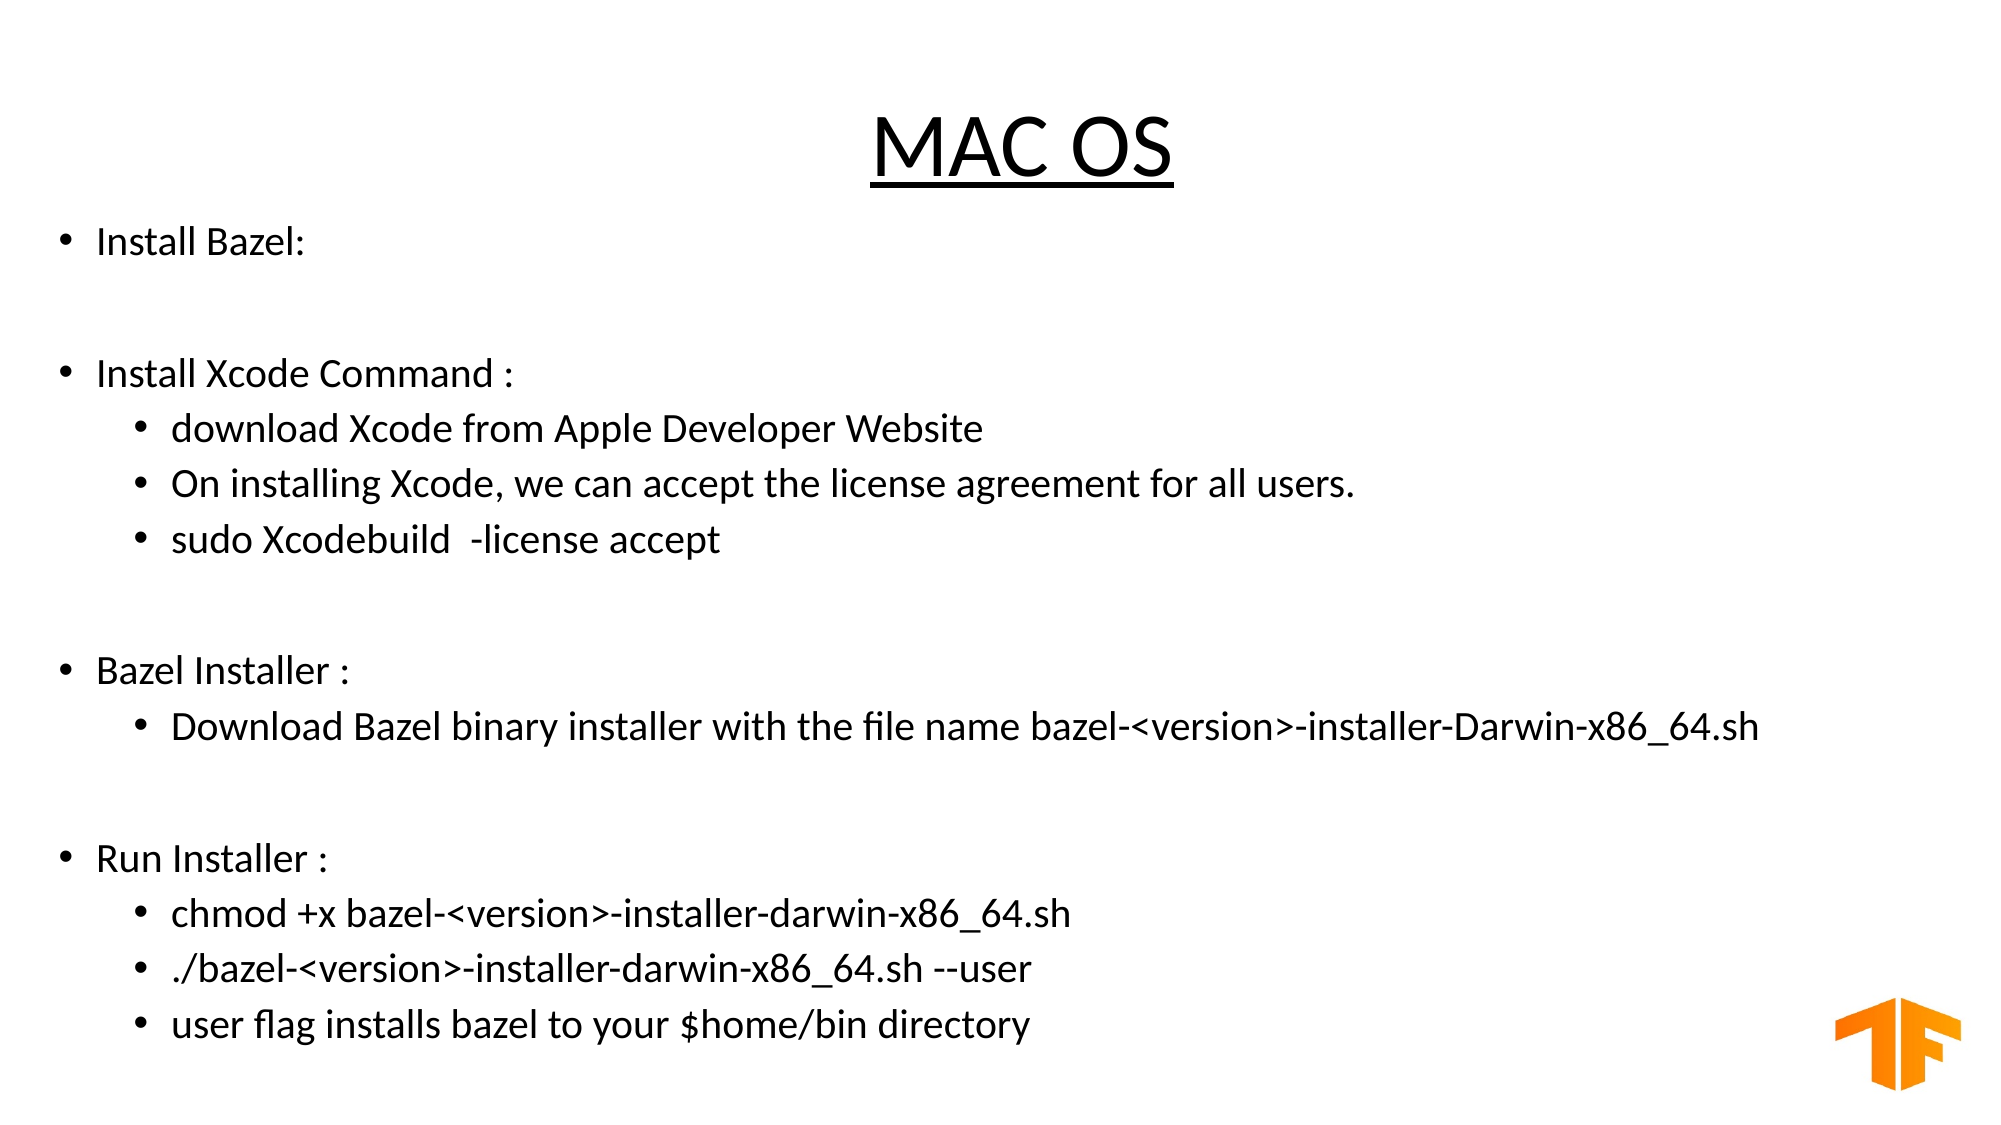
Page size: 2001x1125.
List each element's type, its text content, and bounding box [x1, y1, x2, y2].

text_box Install Bazel: Install Xcode Command : download Xcode from Apple Developer Website On installing Xcode, we can accept the license agreement for all users. sudo Xcodebuild -license accept Bazel Installer : Download Bazel binary installer with the file name bazel-<version>-installer-Darwin-x86_64.sh Run Installer : chmod +x bazel-<version>-installer-darwin-x86_64.sh ./bazel-<version>-installer-darwin-x86_64.sh --user user flag installs bazel to your $home/bin directory [43, 212, 2000, 1034]
picture [1814, 965, 1984, 1106]
text_box MAC OS [701, 77, 1342, 203]
